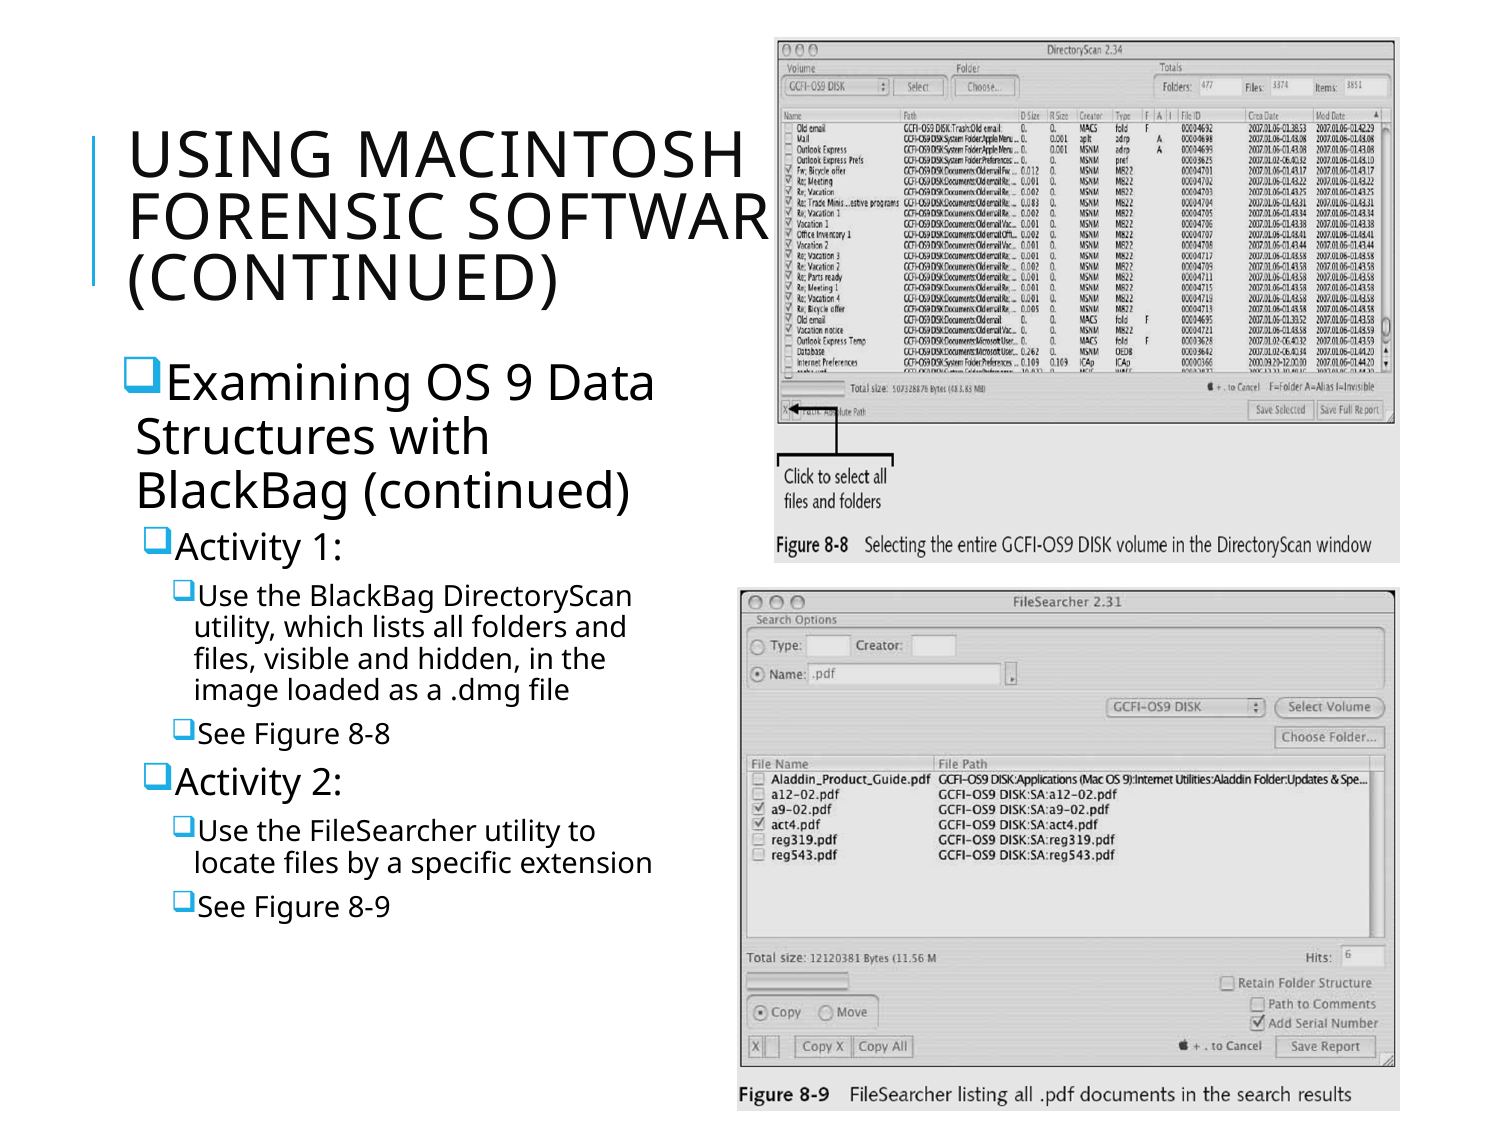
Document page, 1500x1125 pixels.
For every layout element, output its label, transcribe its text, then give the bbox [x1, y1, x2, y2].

picture [774, 37, 1401, 564]
picture [737, 587, 1401, 1111]
list Examining OS 9 Data Structures with BlackBag (continued) Activity 1: Use the BlackBag DirectoryScan utility, which lists all folders and files, visible and hidden, in the image loaded as a .dmg file See Figure 8-8 Activity 2: Use the FileSearcher utility to locate files by a specific extension See Figure 8-9 [112, 350, 675, 1050]
title Using Macintosh Forensic Software (continued) [112, 112, 767, 330]
